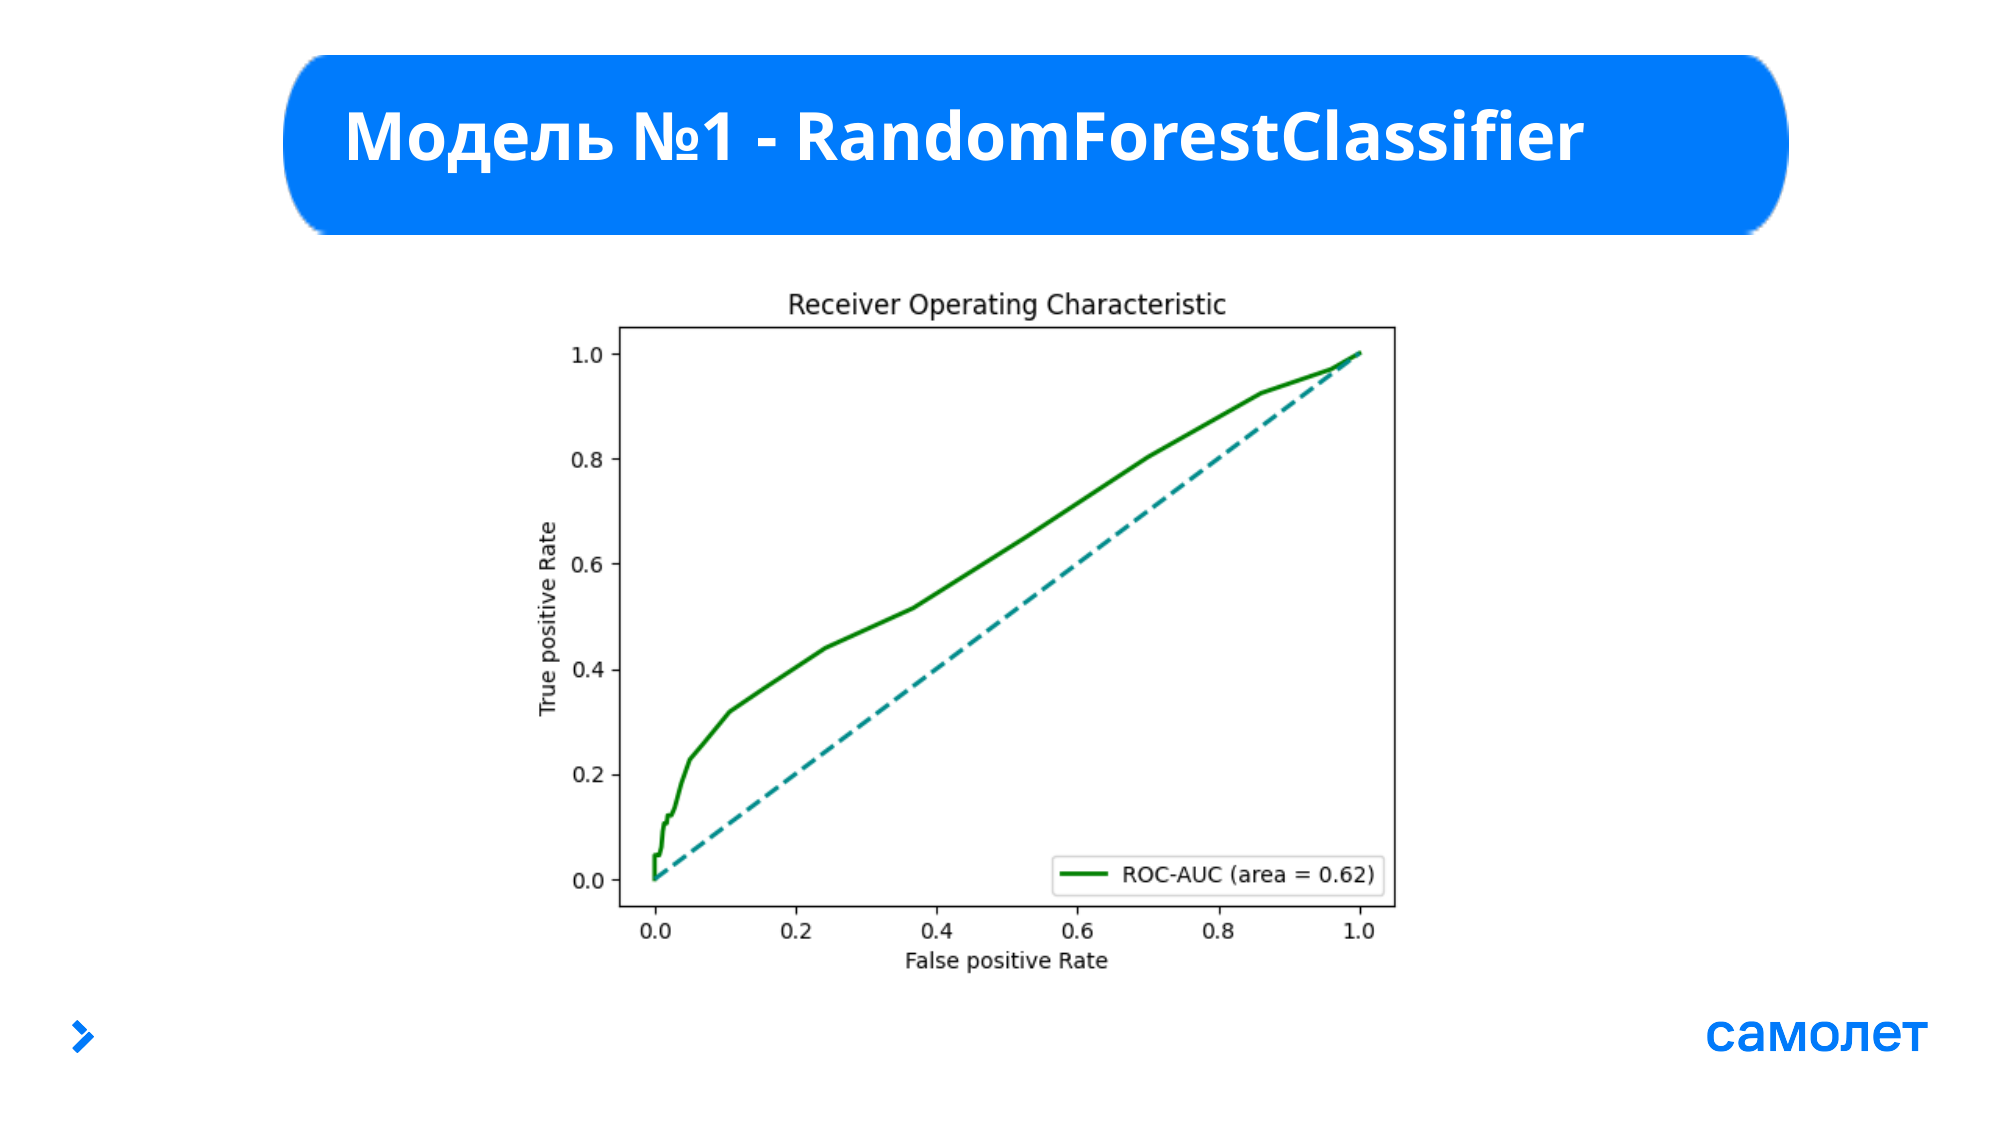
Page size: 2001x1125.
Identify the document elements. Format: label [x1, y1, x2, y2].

picture [283, 55, 1789, 235]
picture [1707, 1021, 1928, 1052]
picture [524, 277, 1410, 989]
picture [72, 1020, 94, 1053]
